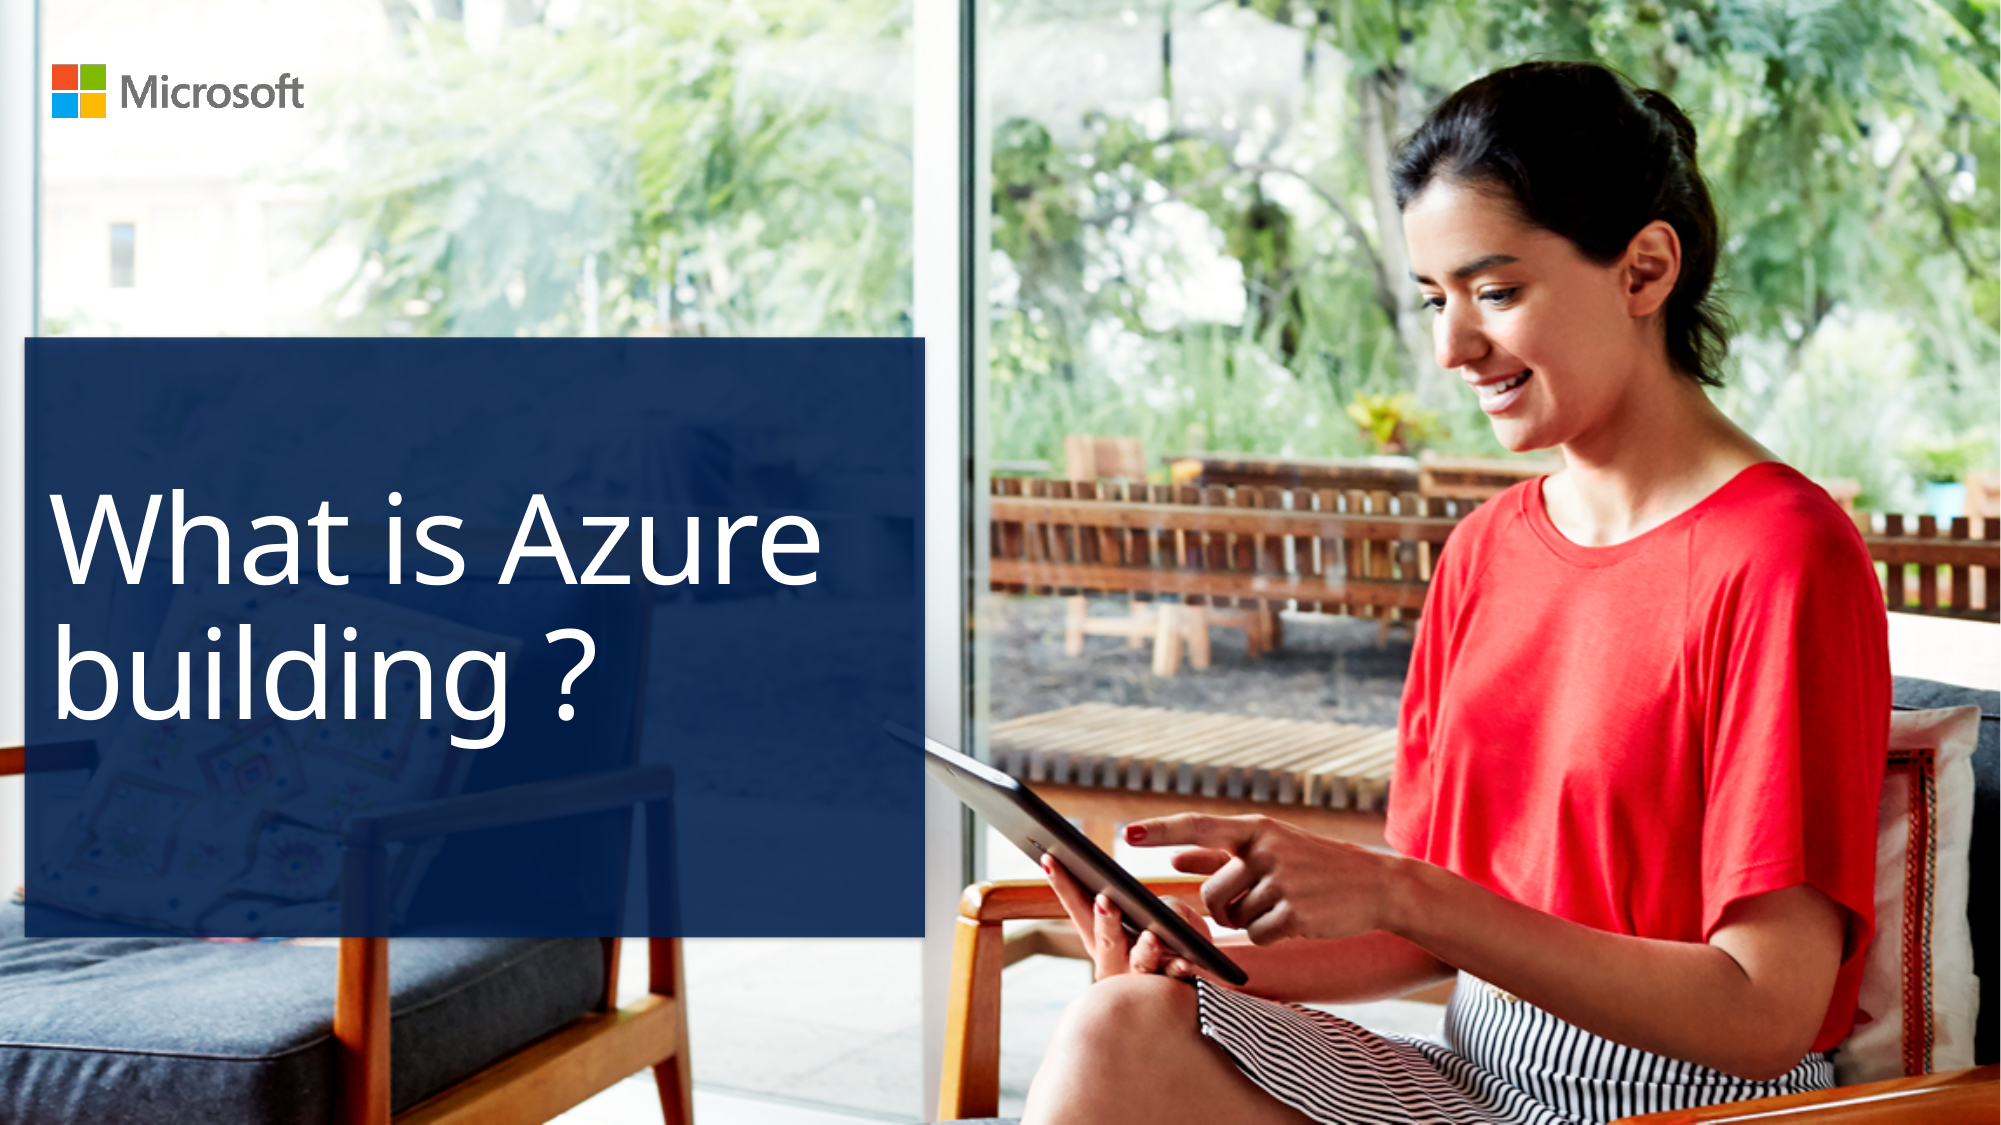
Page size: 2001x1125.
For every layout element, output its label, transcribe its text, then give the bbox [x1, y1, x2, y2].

picture [0, 0, 2001, 1125]
title What is Azure building ? [26, 446, 927, 897]
